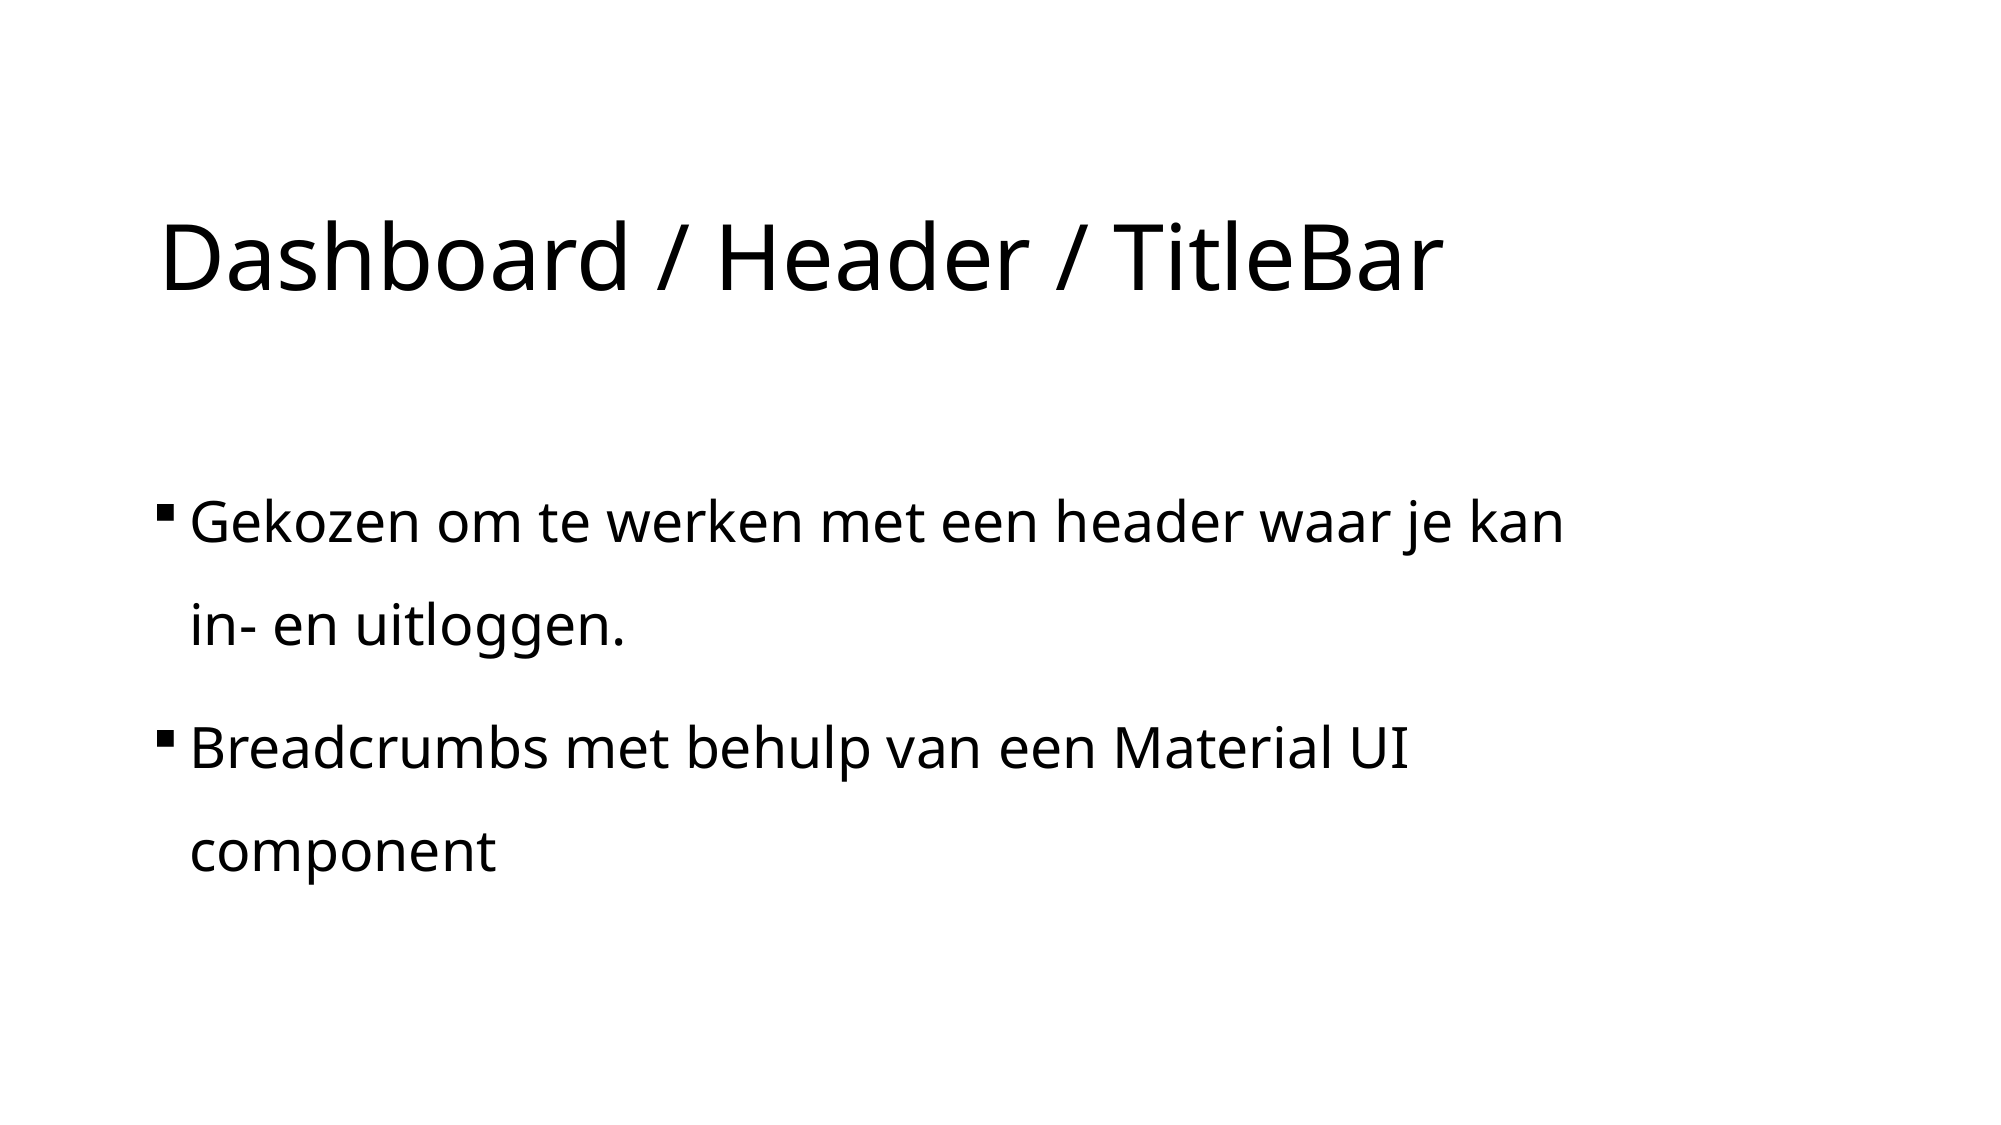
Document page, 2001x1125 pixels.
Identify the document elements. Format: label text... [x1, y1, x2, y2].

title Dashboard / Header / TitleBar [143, 152, 1619, 370]
list Gekozen om te werken met een header waar je kan in- en uitloggen. Breadcrumbs met behulp van een Material UI component [137, 444, 1613, 891]
